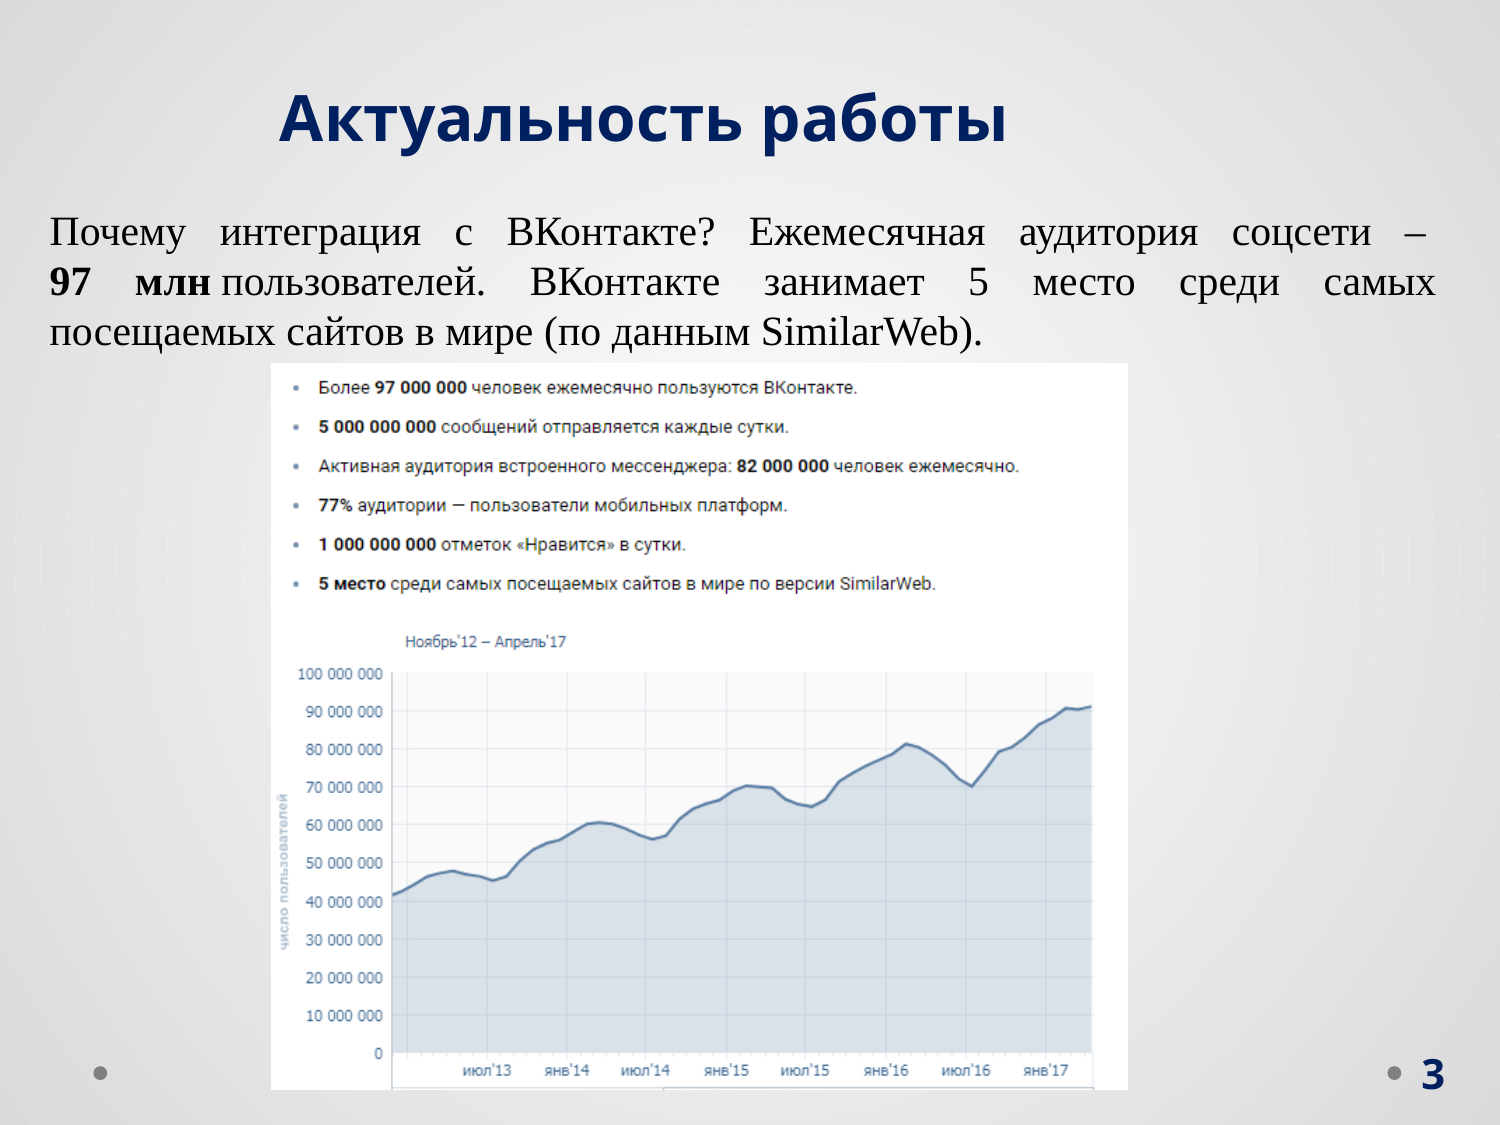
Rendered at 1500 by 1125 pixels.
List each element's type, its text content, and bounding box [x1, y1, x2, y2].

picture [271, 363, 1129, 1091]
title Актуальность работы [88, 30, 1201, 163]
slide_number 3 [1128, 1046, 1453, 1107]
list Почему интеграция с ВКонтакте? Ежемесячная аудитория соцсети – 97 млн пользователей. ВКонтакте занимает 5 место среди самых посещаемых сайтов в мире (по данным SimilarWeb). [34, 196, 1452, 914]
